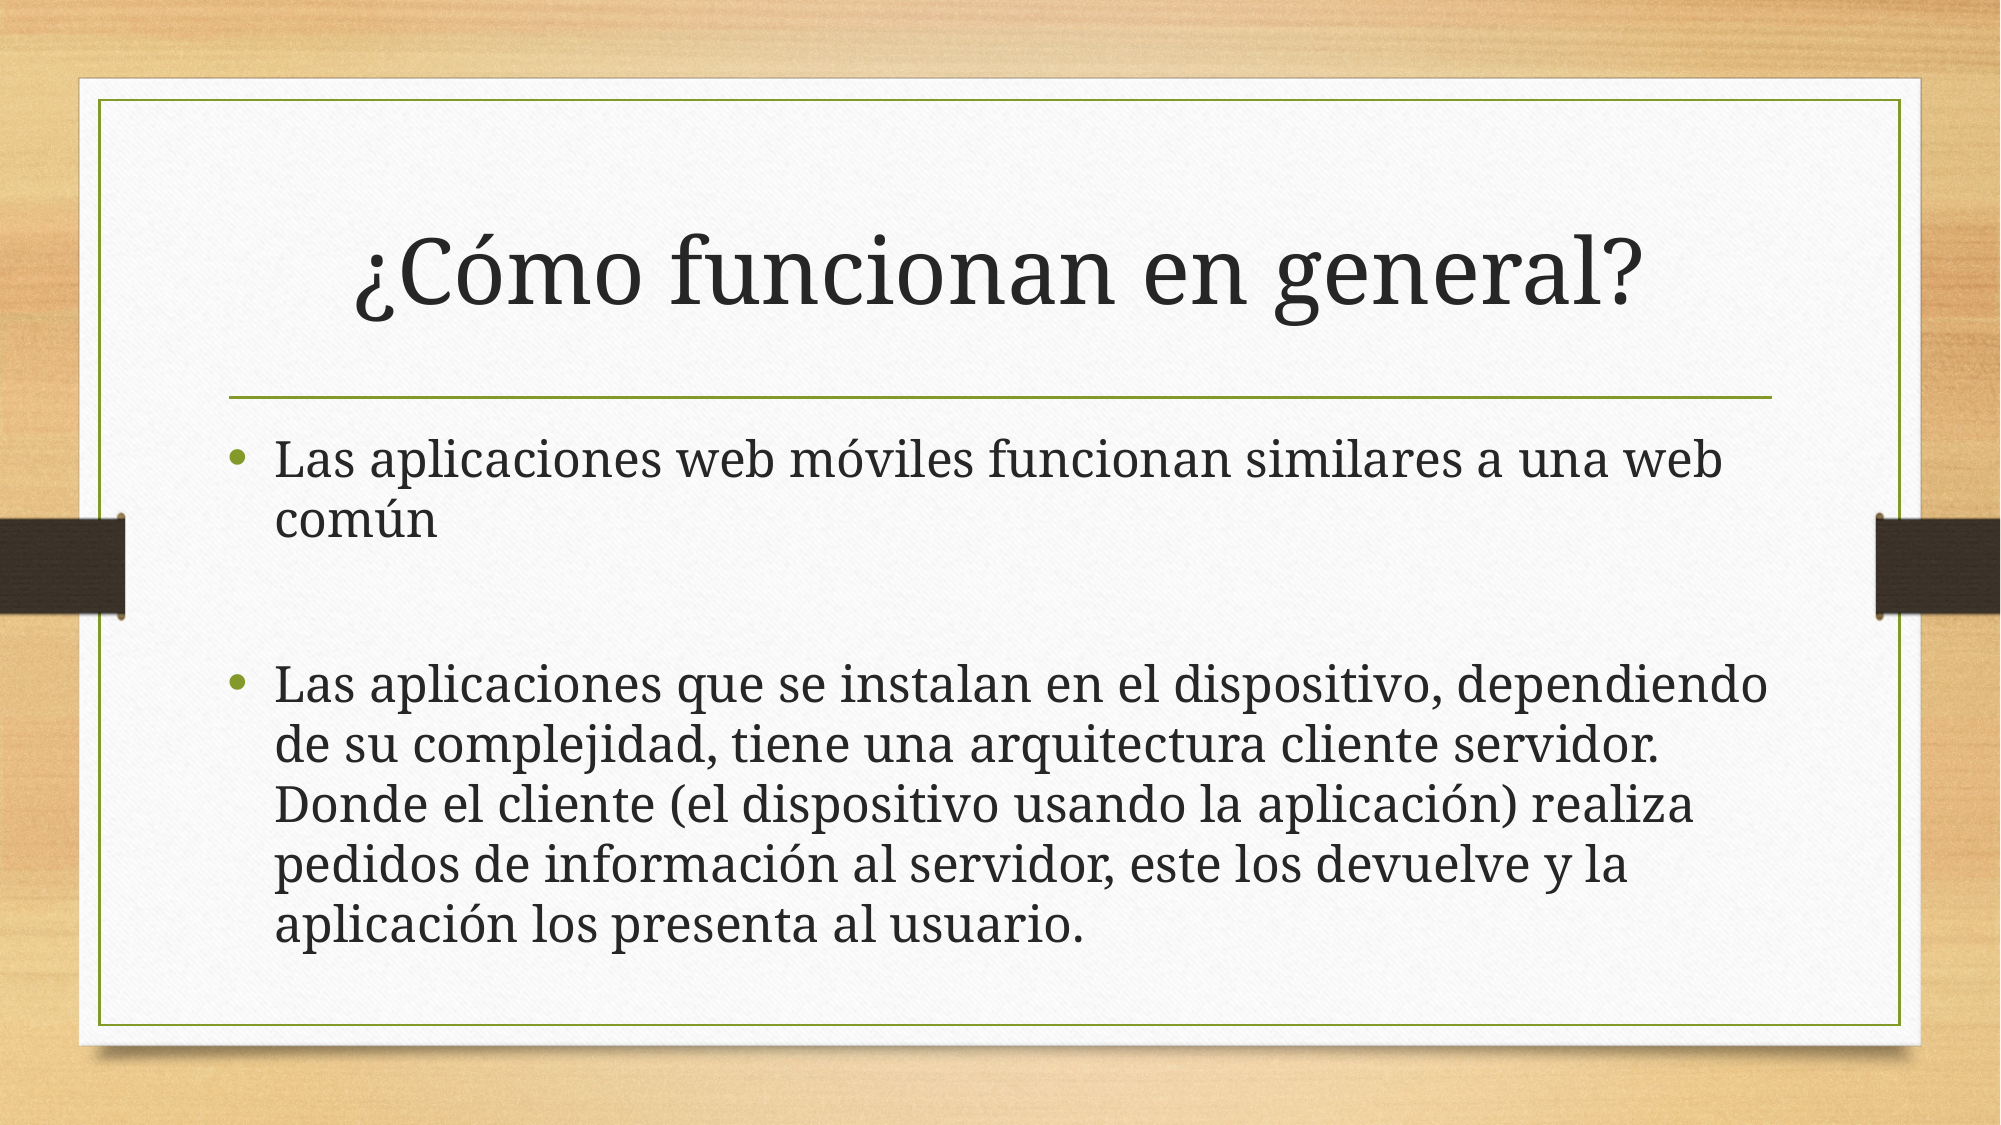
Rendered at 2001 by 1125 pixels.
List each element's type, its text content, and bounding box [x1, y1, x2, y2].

picture [0, 0, 2001, 1125]
list Las aplicaciones web móviles funcionan similares a una web común Las aplicaciones que se instalan en el dispositivo, dependiendo de su complejidad, tiene una arquitectura cliente servidor. Donde el cliente (el dispositivo usando la aplicación) realiza pedidos de información al servidor, este los devuelve y la aplicación los presenta al usuario. [212, 419, 1788, 964]
title ¿Cómo funcionan en general? [212, 161, 1788, 375]
